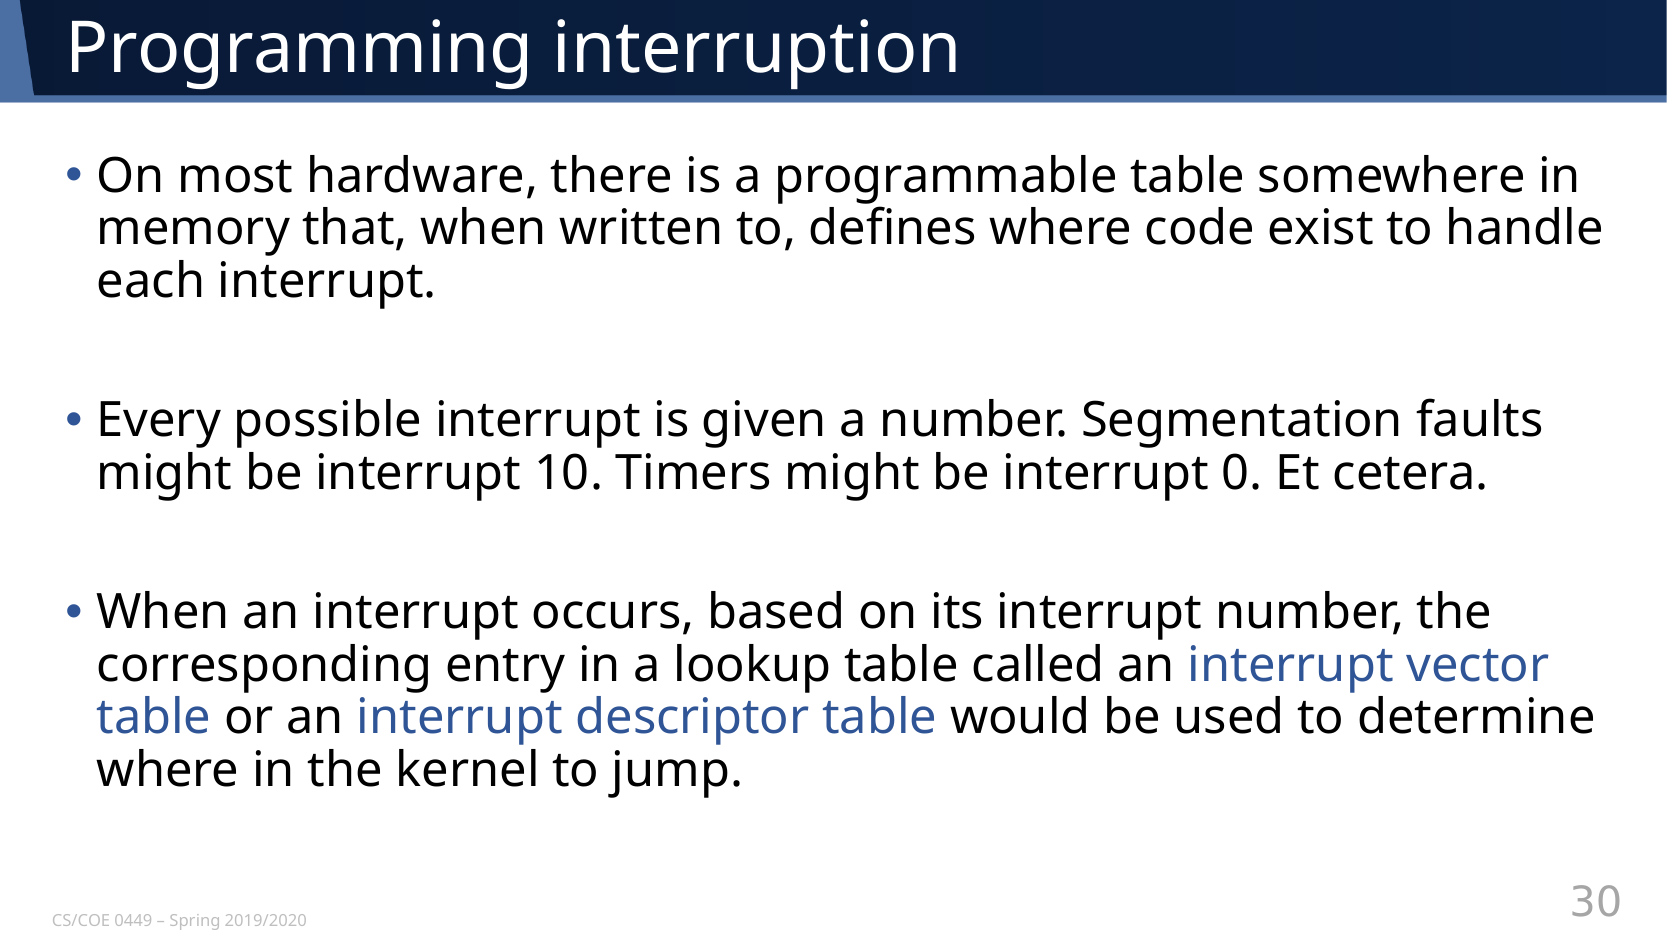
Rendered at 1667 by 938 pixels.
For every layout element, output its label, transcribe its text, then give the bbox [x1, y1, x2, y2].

footer CS/COE 0449 – Spring 2019/2020 [0, 906, 360, 937]
list On most hardware, there is a programmable table somewhere in memory that, when written to, defines where code exist to handle each interrupt. Every possible interrupt is given a number. Segmentation faults might be interrupt 10. Timers might be interrupt 0. Et cetera. When an interrupt occurs, based on its interrupt number, the corresponding entry in a lookup table called an interrupt vector table or an interrupt descriptor table would be used to determine where in the kernel to jump. [50, 142, 1623, 853]
title Programming interruption [50, 3, 1667, 97]
picture [0, 0, 1667, 938]
